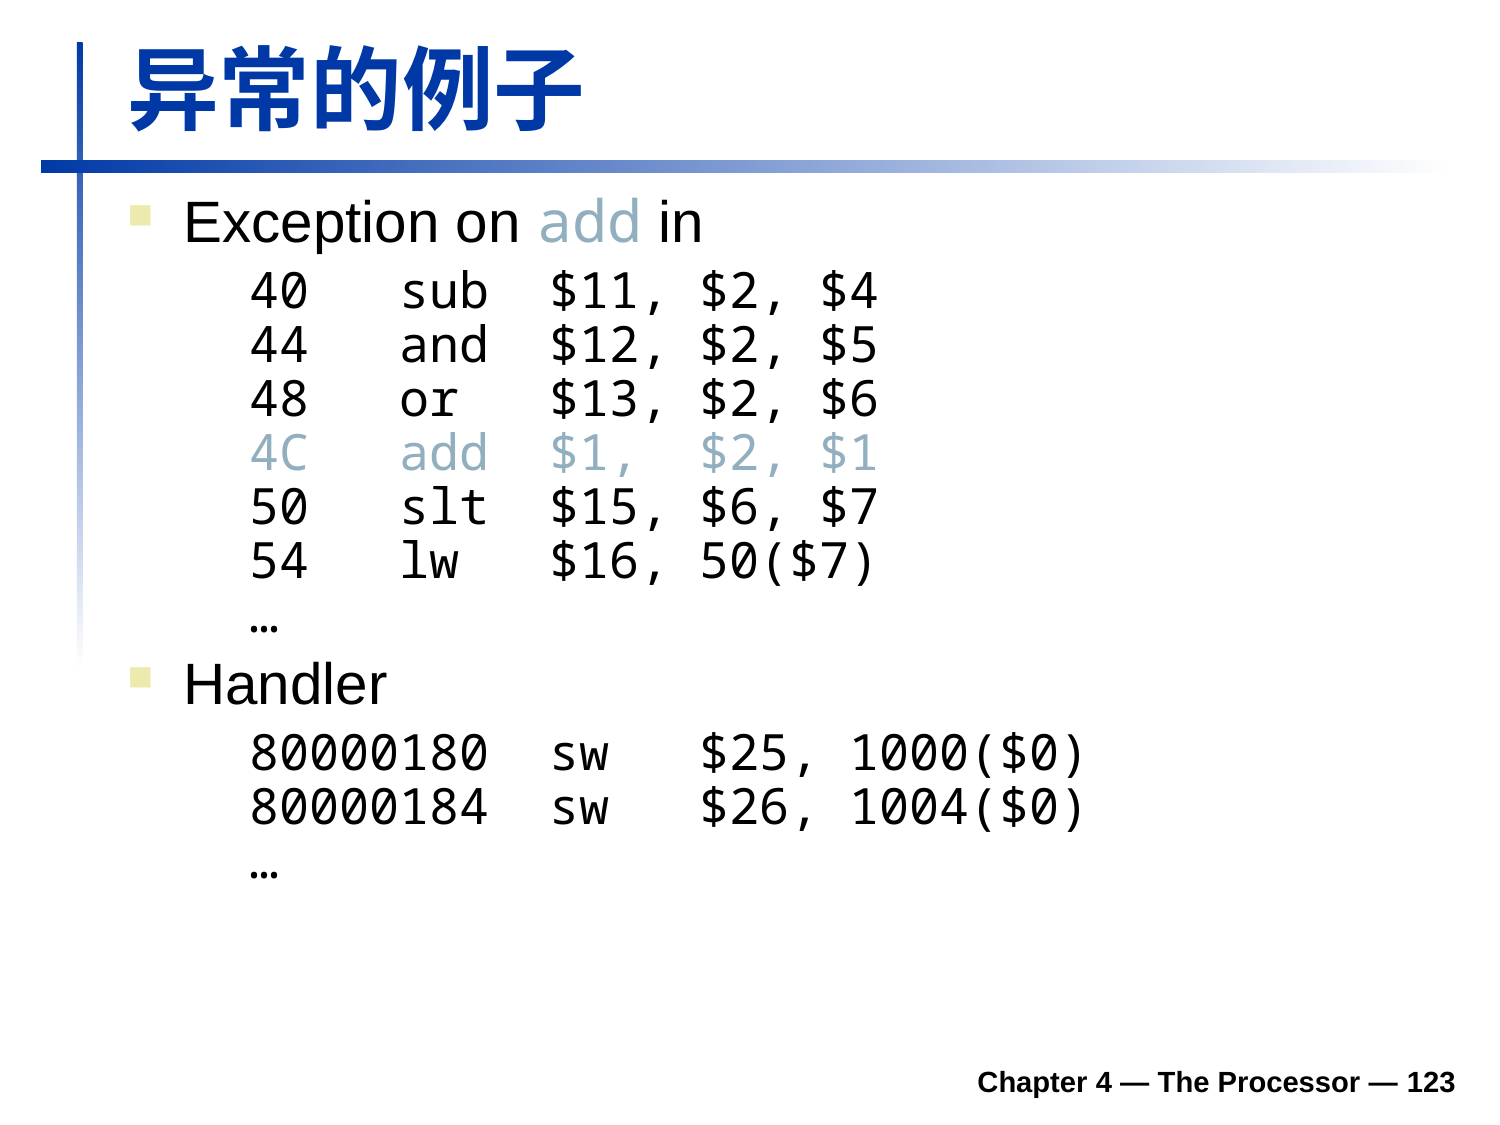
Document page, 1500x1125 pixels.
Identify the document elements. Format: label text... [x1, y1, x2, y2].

footer Chapter 4 — The Processor — 123 [277, 1046, 1471, 1106]
title 异常的例子 [112, 23, 1468, 149]
list Exception on add in 40 sub $11, $2, $4 44 and $12, $2, $5 48 or $13, $2, $6 4C add $1, $2, $1 50 slt $15, $6, $7 54 lw $16, 50($7) … Handler 80000180 sw $25, 1000($0) 80000184 sw $26, 1004($0) … [112, 184, 1469, 1024]
